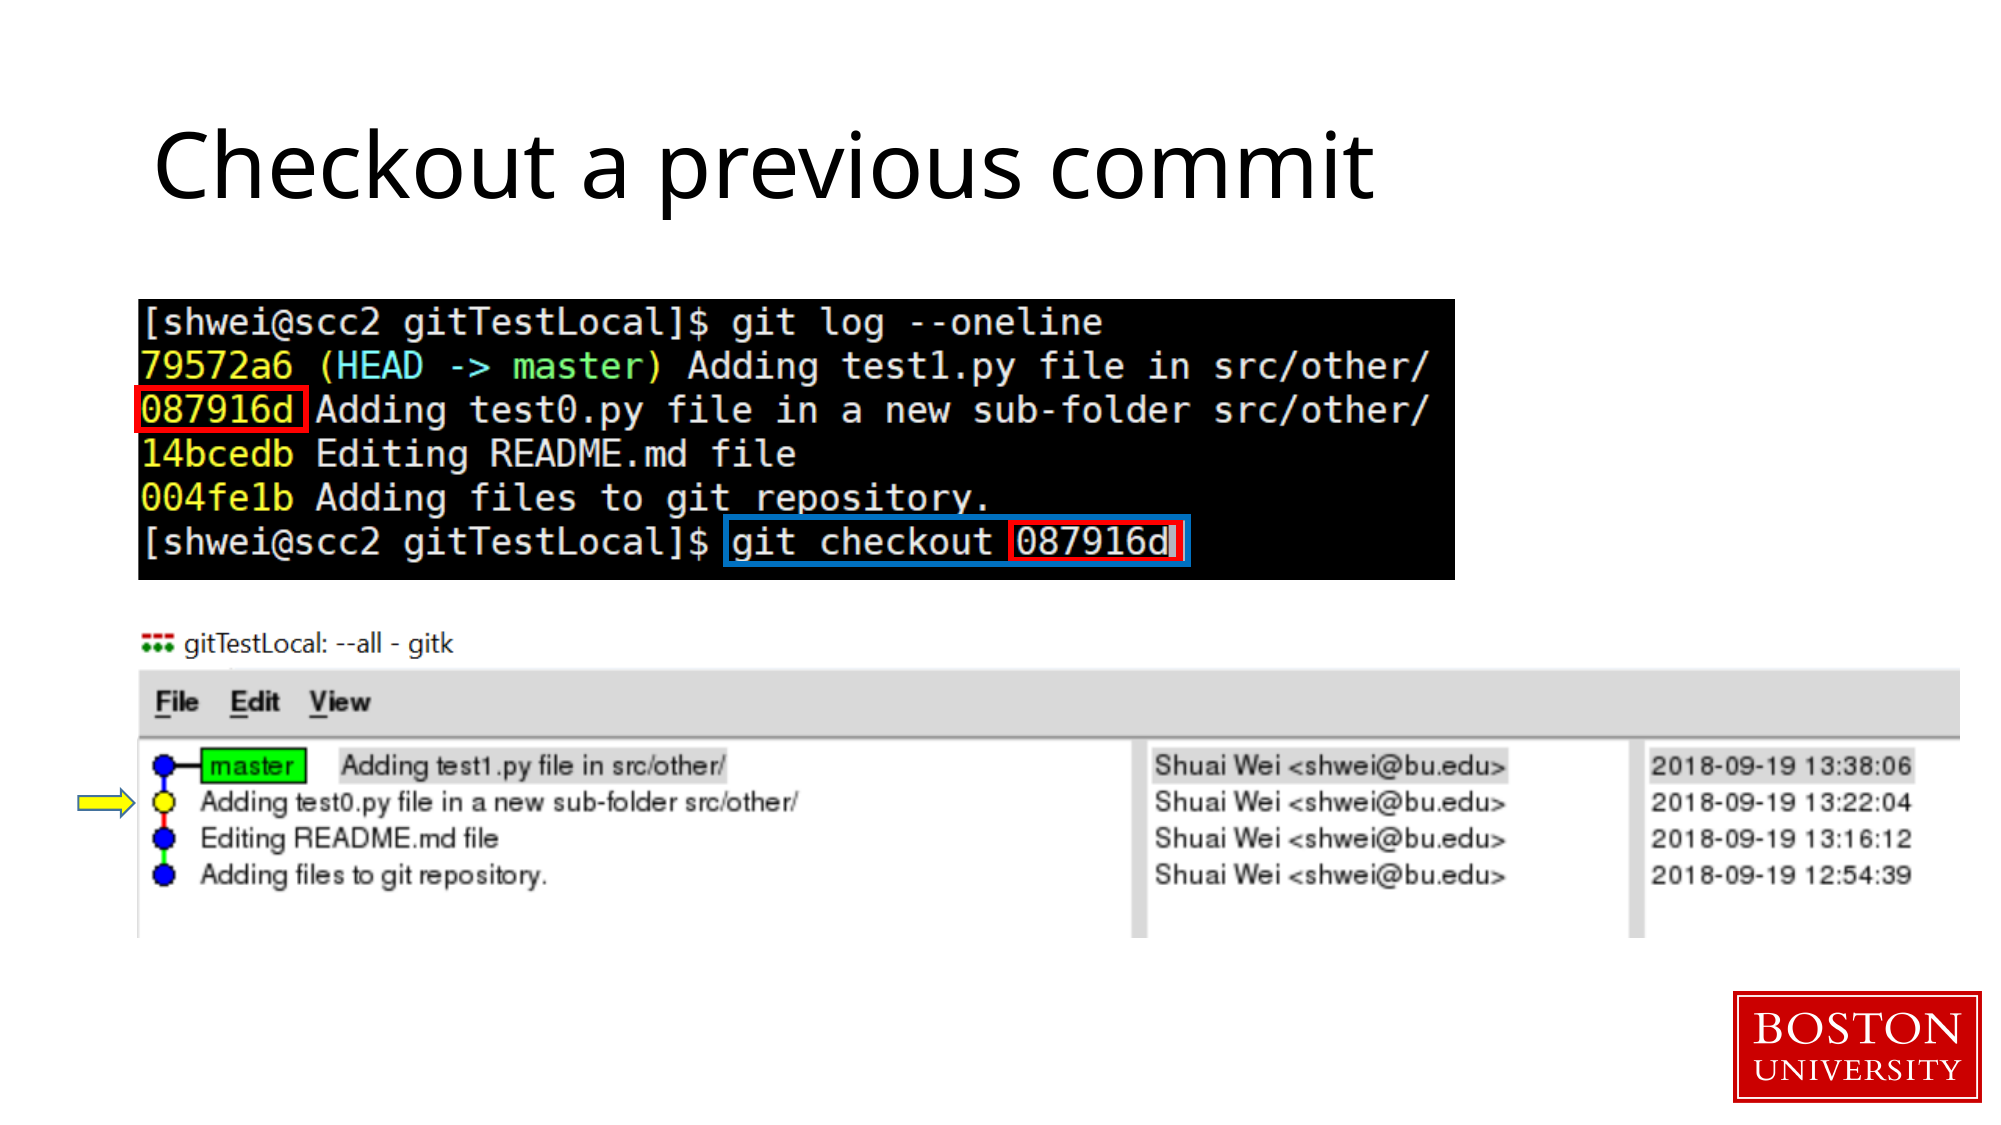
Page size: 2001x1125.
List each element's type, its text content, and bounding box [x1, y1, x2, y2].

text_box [137, 299, 1455, 580]
picture [1733, 991, 1982, 1103]
title Checkout a previous commit [137, 59, 1863, 278]
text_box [78, 615, 1960, 938]
